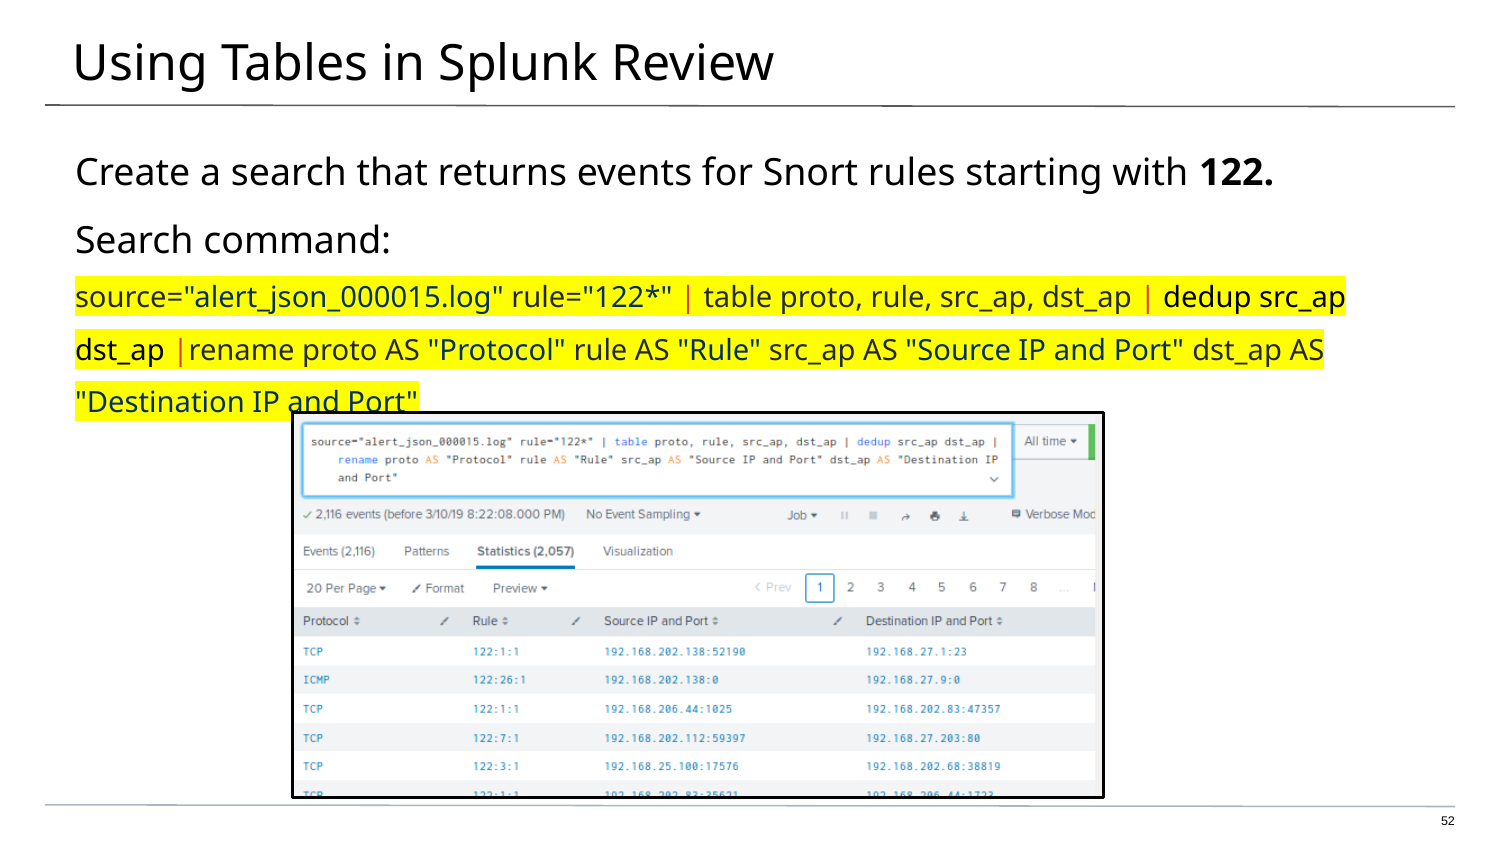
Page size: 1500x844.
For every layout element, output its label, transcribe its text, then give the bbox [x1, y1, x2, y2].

subtitle Create a search that returns events for Snort rules starting with 122. Search command: source="alert_json_000015.log" rule="122*" | table proto, rule, src_ap, dst_ap | dedup src_ap dst_ap |rename proto AS "Protocol" rule AS "Rule" src_ap AS "Source IP and Port" dst_ap AS "Destination IP and Port" [0, 110, 1500, 171]
picture [293, 413, 1102, 797]
slide_number 52 [1412, 813, 1455, 831]
title Using Tables in Splunk Review [0, 0, 1500, 88]
